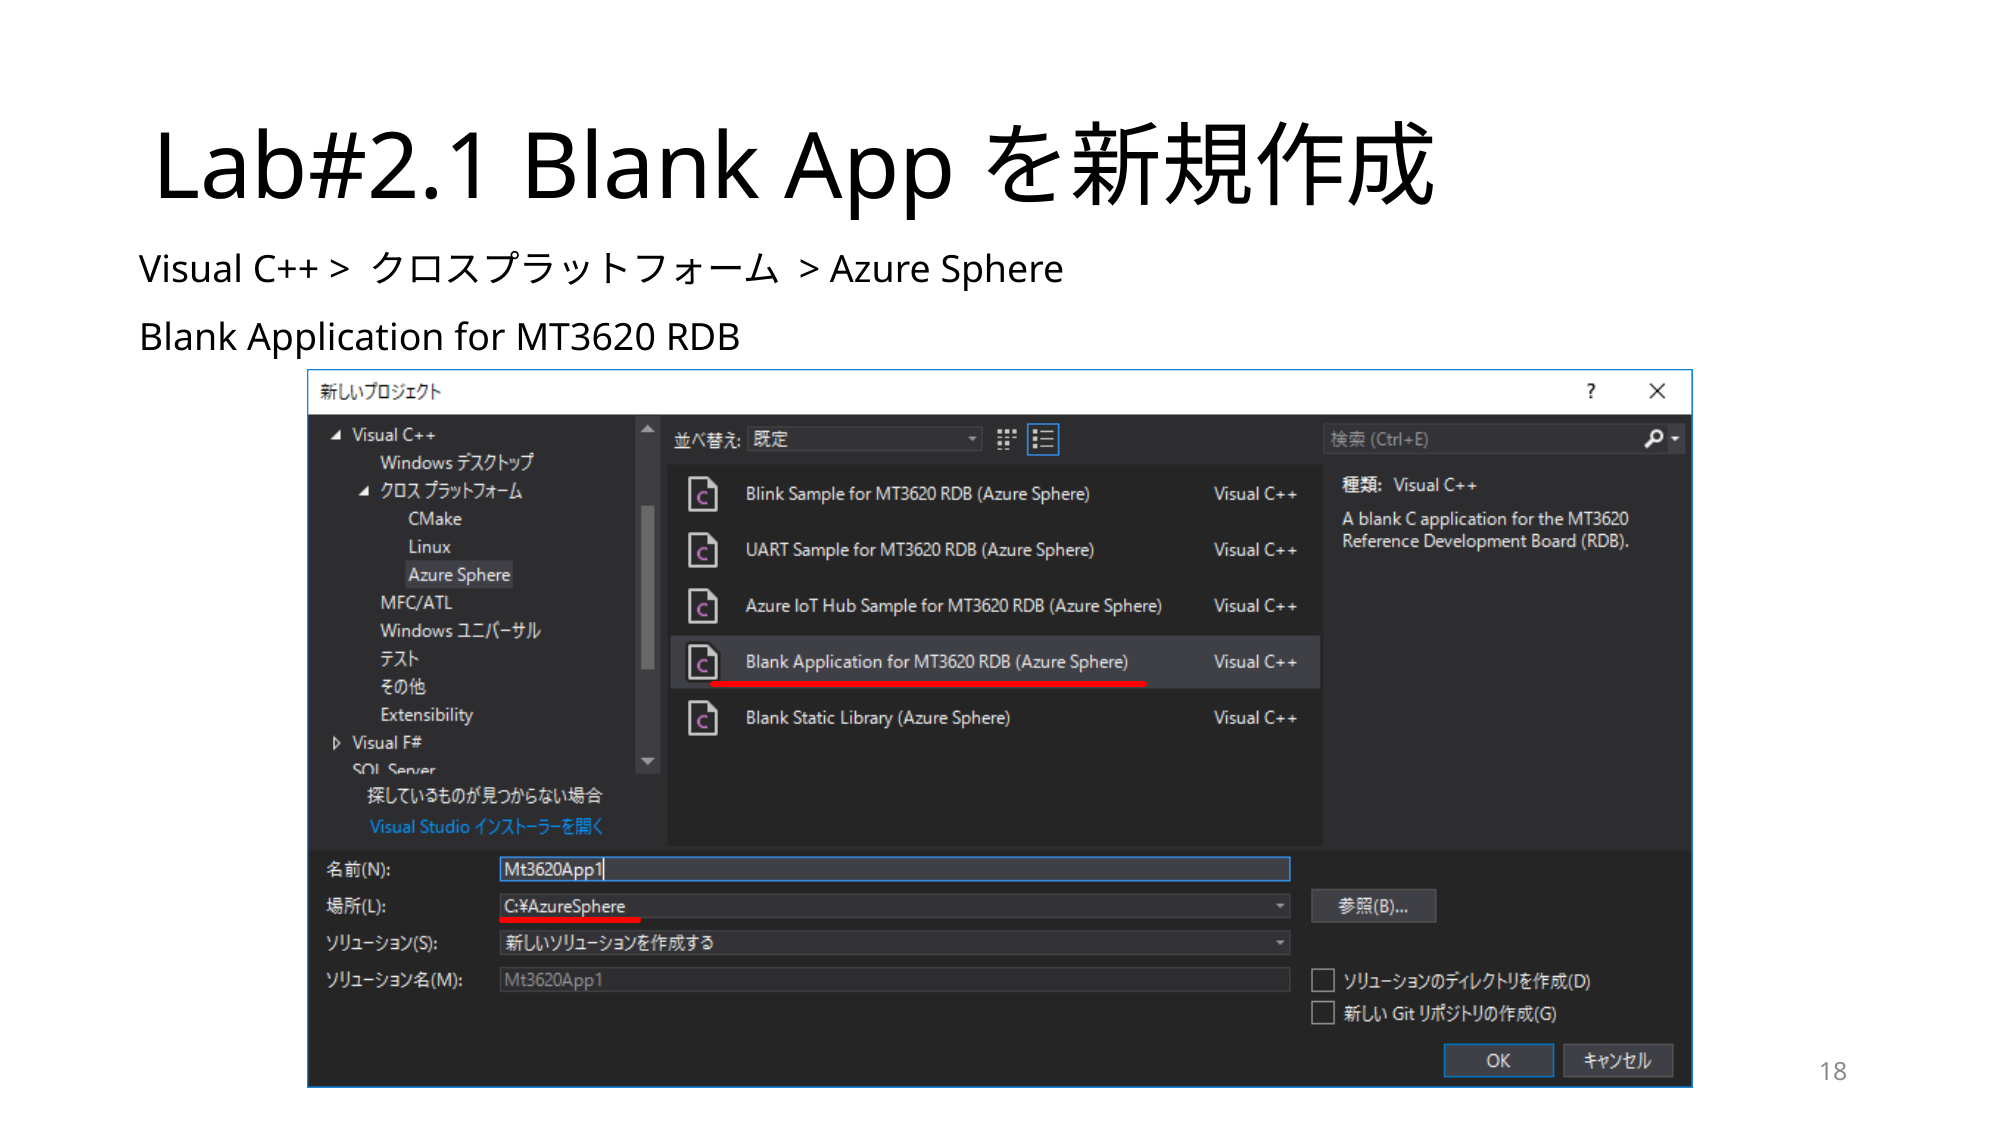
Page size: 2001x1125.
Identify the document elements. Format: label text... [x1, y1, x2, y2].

title Lab#2.1 Blank Appを新規作成 [137, 59, 1863, 278]
picture [307, 369, 1693, 1088]
text_box Visual C++ > クロスプラットフォーム > Azure Sphere Blank Application for MT3620 RDB [124, 237, 1080, 366]
slide_number 18 [1412, 1042, 1863, 1103]
